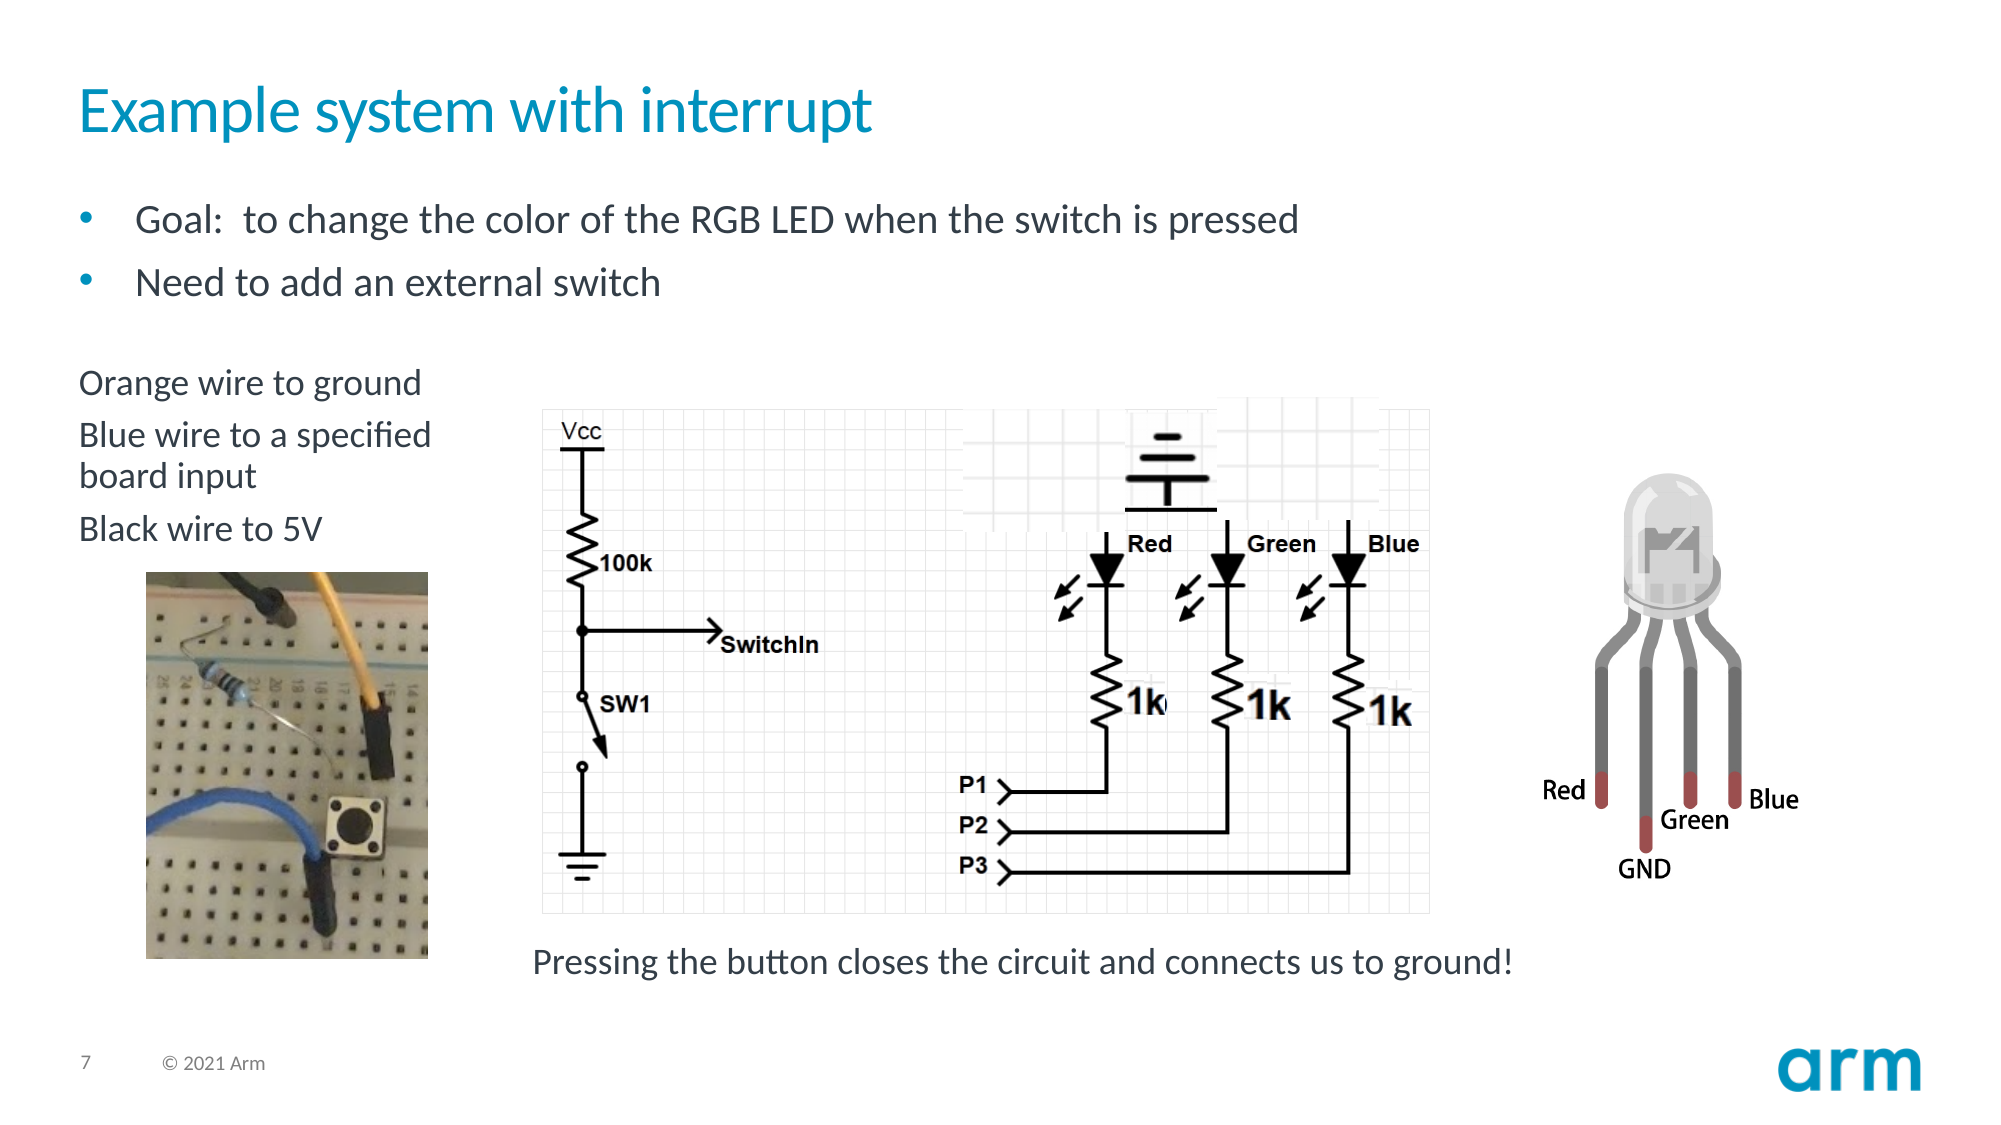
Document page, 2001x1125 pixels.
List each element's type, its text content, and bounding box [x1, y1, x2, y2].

picture [1777, 1047, 1922, 1093]
picture [146, 572, 428, 959]
text_box Pressing the button closes the circuit and connects us to ground! [532, 941, 1520, 983]
picture [542, 397, 1430, 914]
picture [1542, 457, 1810, 888]
text_box Orange wire to ground Blue wire to a specified board input Black wire to 5V [78, 362, 491, 550]
title Example system with interrupt [78, 78, 1922, 186]
list Goal: to change the color of the RGB LED when the switch is pressed Need to add an external switch [78, 192, 1922, 1004]
